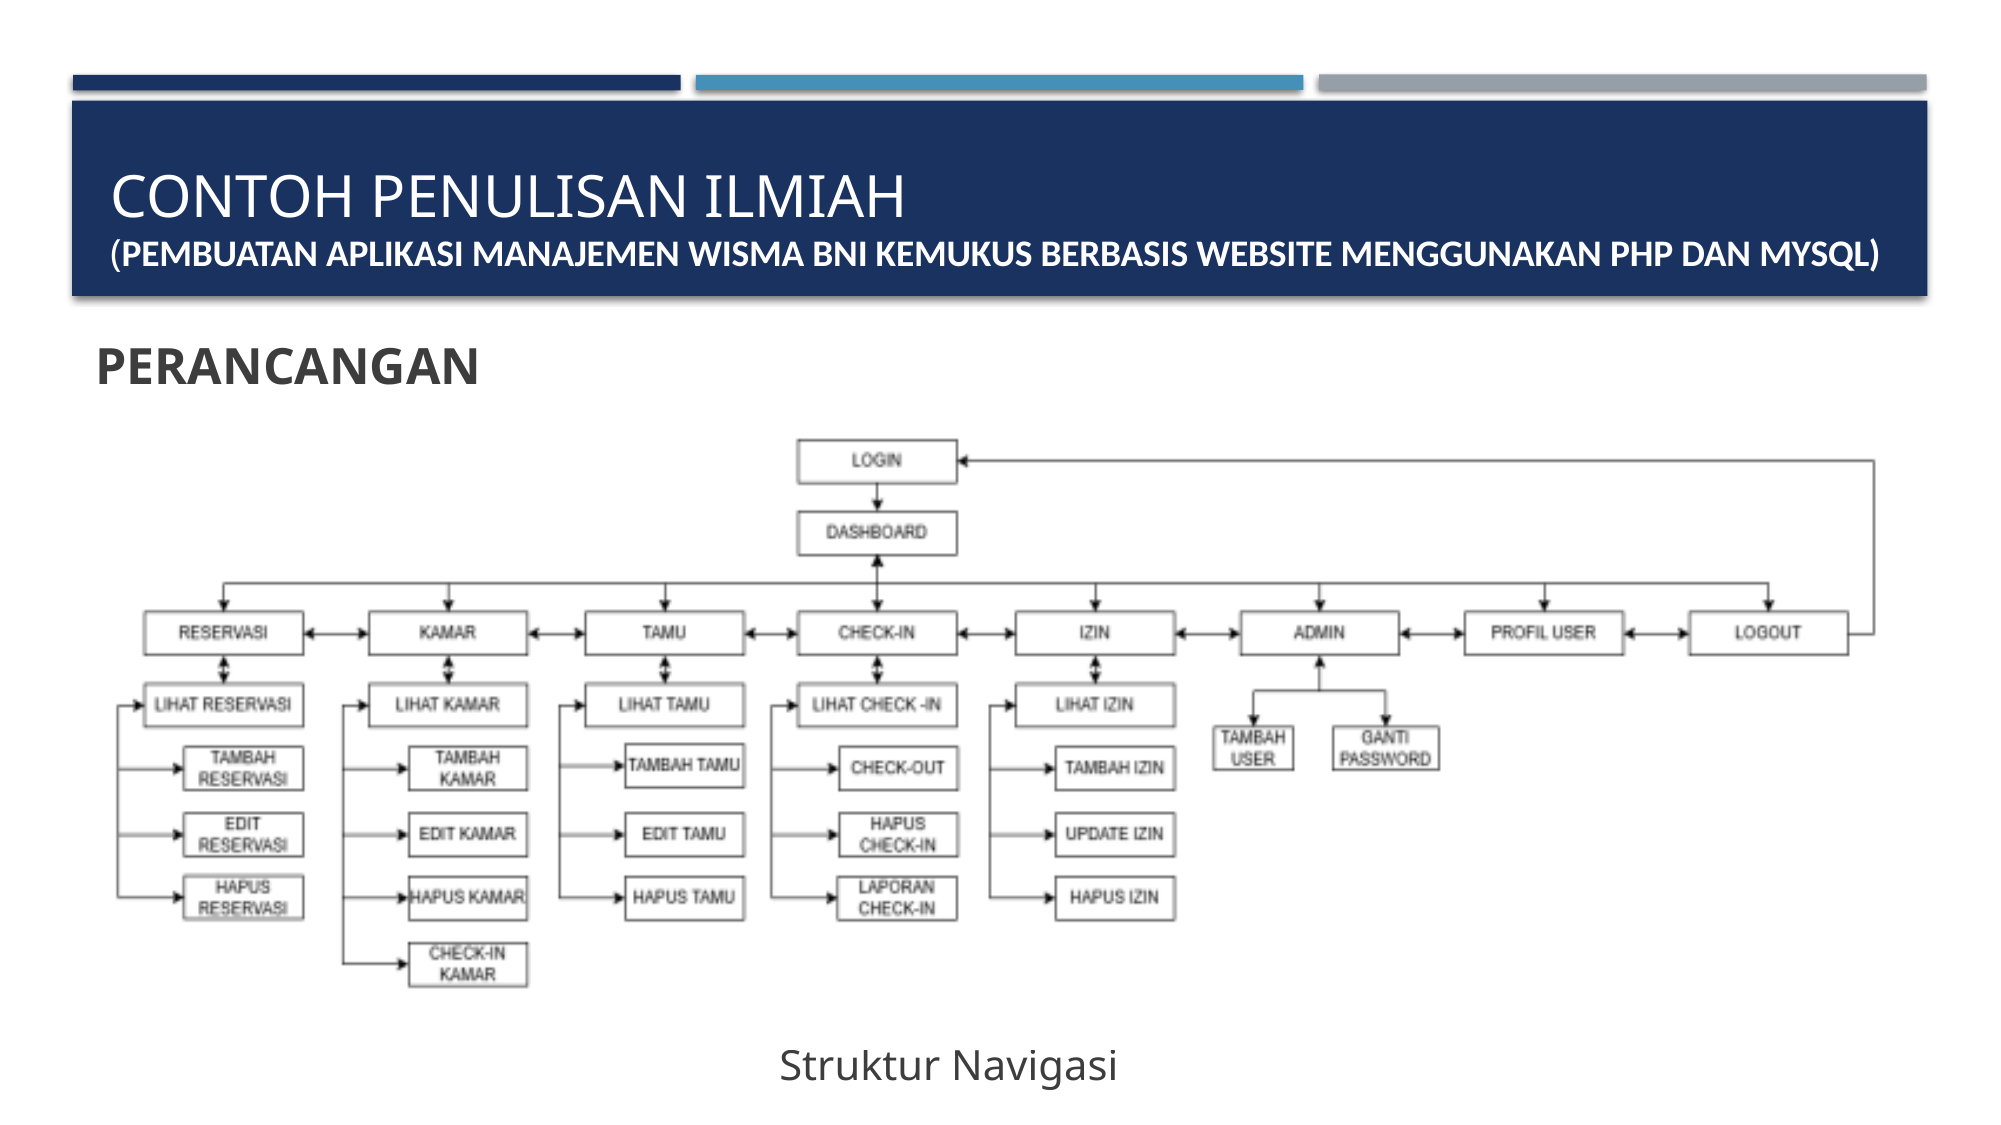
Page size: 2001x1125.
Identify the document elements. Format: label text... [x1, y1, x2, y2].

picture [102, 421, 1898, 1051]
list PERANCANGAN [80, 324, 934, 405]
text_box Struktur Navigasi [764, 1062, 1373, 1103]
title CONTOH PENULISAN ILMIAH (PEMBUATAN APLIKASI MANAJEMEN WISMA BNI KEMUKUS BERBASIS WEBSITE MENGGUNAKAN PHP DAN MYSQL) [95, 115, 1905, 282]
